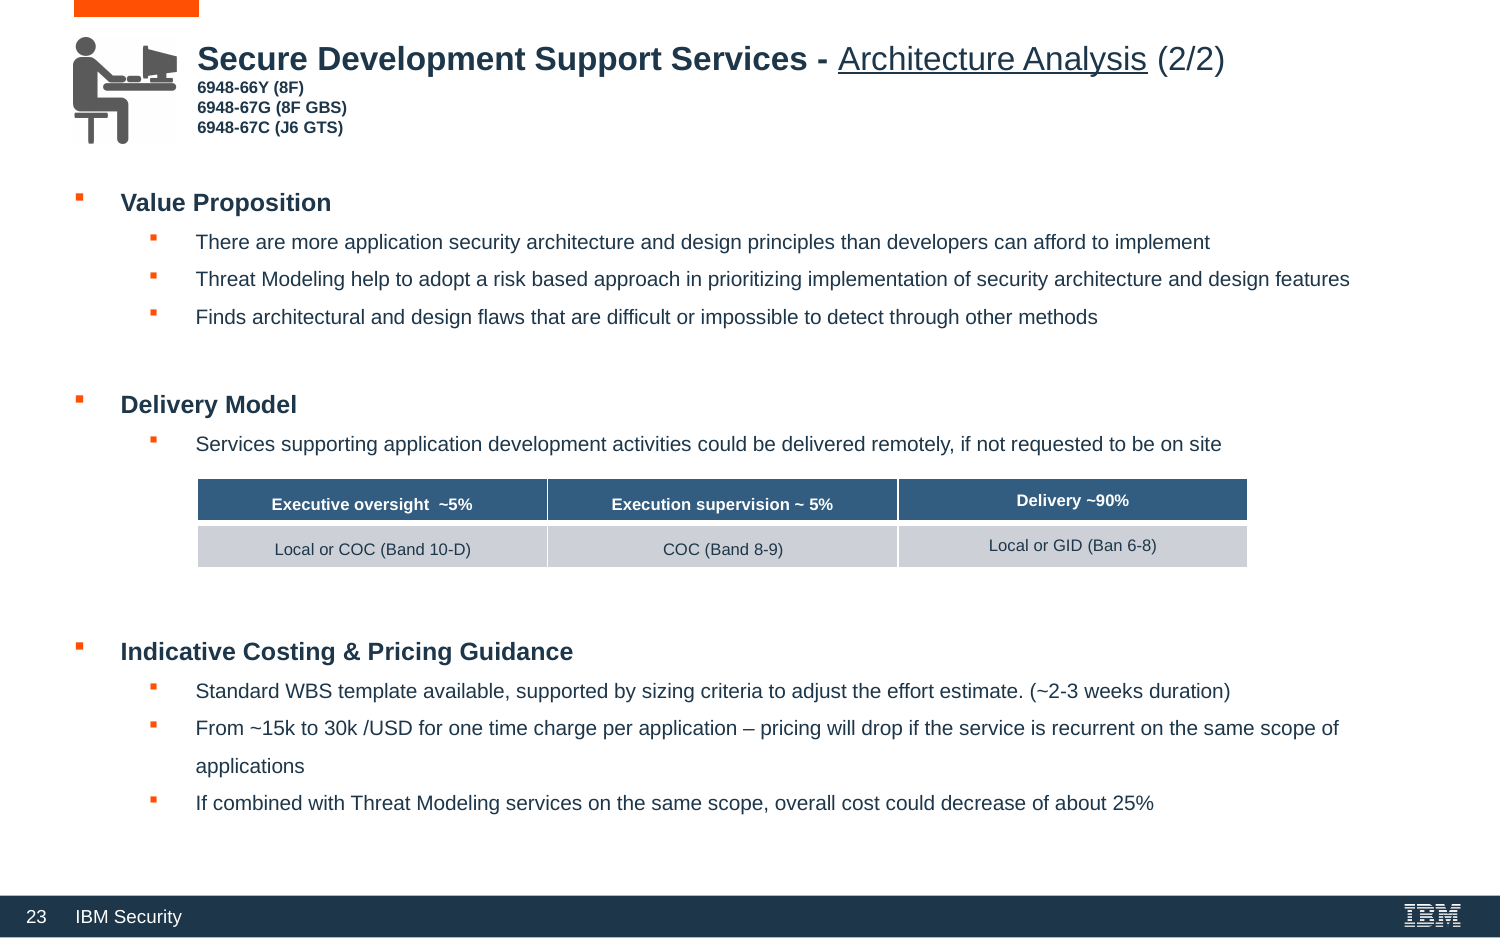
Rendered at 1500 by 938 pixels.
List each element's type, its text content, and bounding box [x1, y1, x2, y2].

title Secure Development Support Services - Architecture Analysis (2/2) 6948-66Y (8F) 6948-67G (8F GBS) 6948-67C (J6 GTS) [197, 37, 1425, 171]
table_header Execution supervision ~ 5% [548, 479, 897, 520]
table_cell Local or GID (Ban 6-8) [899, 526, 1247, 567]
picture [1404, 904, 1462, 927]
table_header Executive oversight ~5% [198, 479, 547, 520]
table_header Delivery ~90% [899, 479, 1247, 520]
table_cell Local or COC (Band 10-D) [198, 526, 547, 567]
table_cell COC (Band 8-9) [548, 526, 897, 567]
picture [73, 37, 177, 144]
text_box Value Proposition There are more application security architecture and design principles than developers can afford to implement Threat Modeling help to adopt a risk based approach in prioritizing implementation of security architecture and design features Finds architectural and design flaws that are difficult or impossible to detect through other methods Delivery Model Services supporting application development activities could be delivered remotely, if not requested to be on site Indicative Costing & Pricing Guidance Standard WBS template available, supported by sizing criteria to adjust the effort estimate. (~2-3 weeks duration) From ~15k to 30k /USD for one time charge per application – pricing will drop if the service is recurrent on the same scope of applications If combined with Threat Modeling services on the same scope, overall cost could decrease of about 25% [73, 171, 1425, 815]
